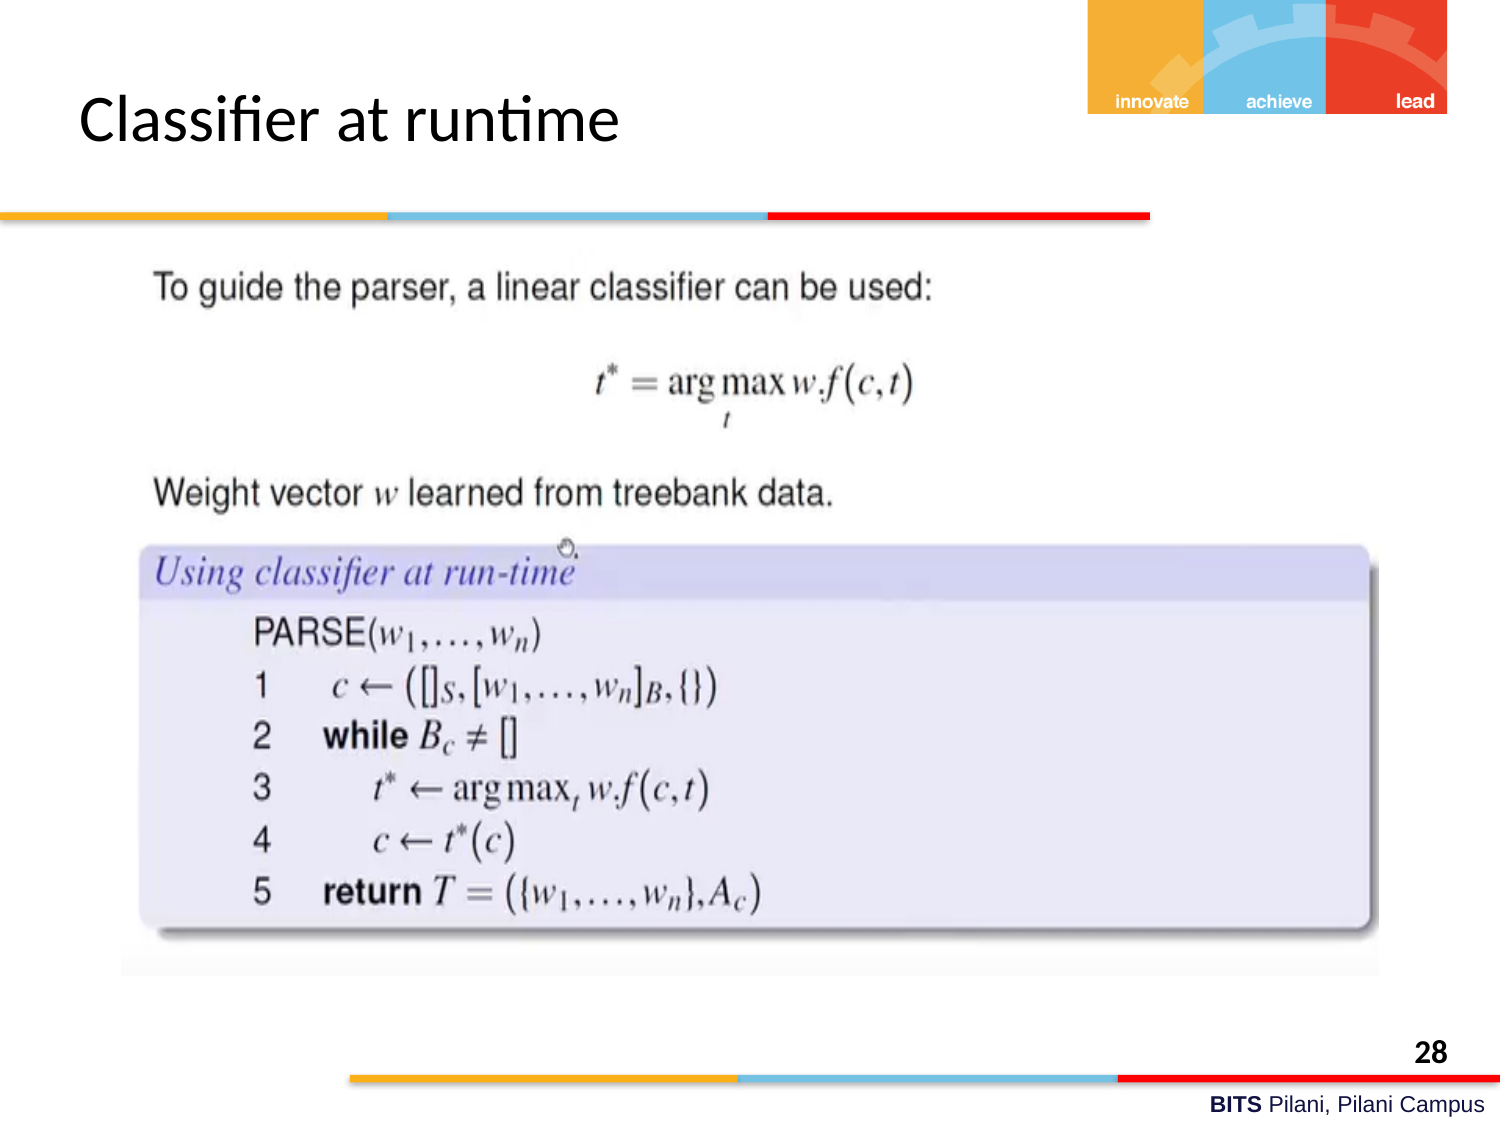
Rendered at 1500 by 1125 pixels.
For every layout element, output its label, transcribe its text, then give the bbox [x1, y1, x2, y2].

title Classifier at runtime [64, 45, 1069, 185]
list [121, 231, 1379, 977]
footer [360, 1023, 1081, 1084]
slide_number 28 [1399, 1023, 1500, 1072]
picture [1087, 0, 1448, 114]
